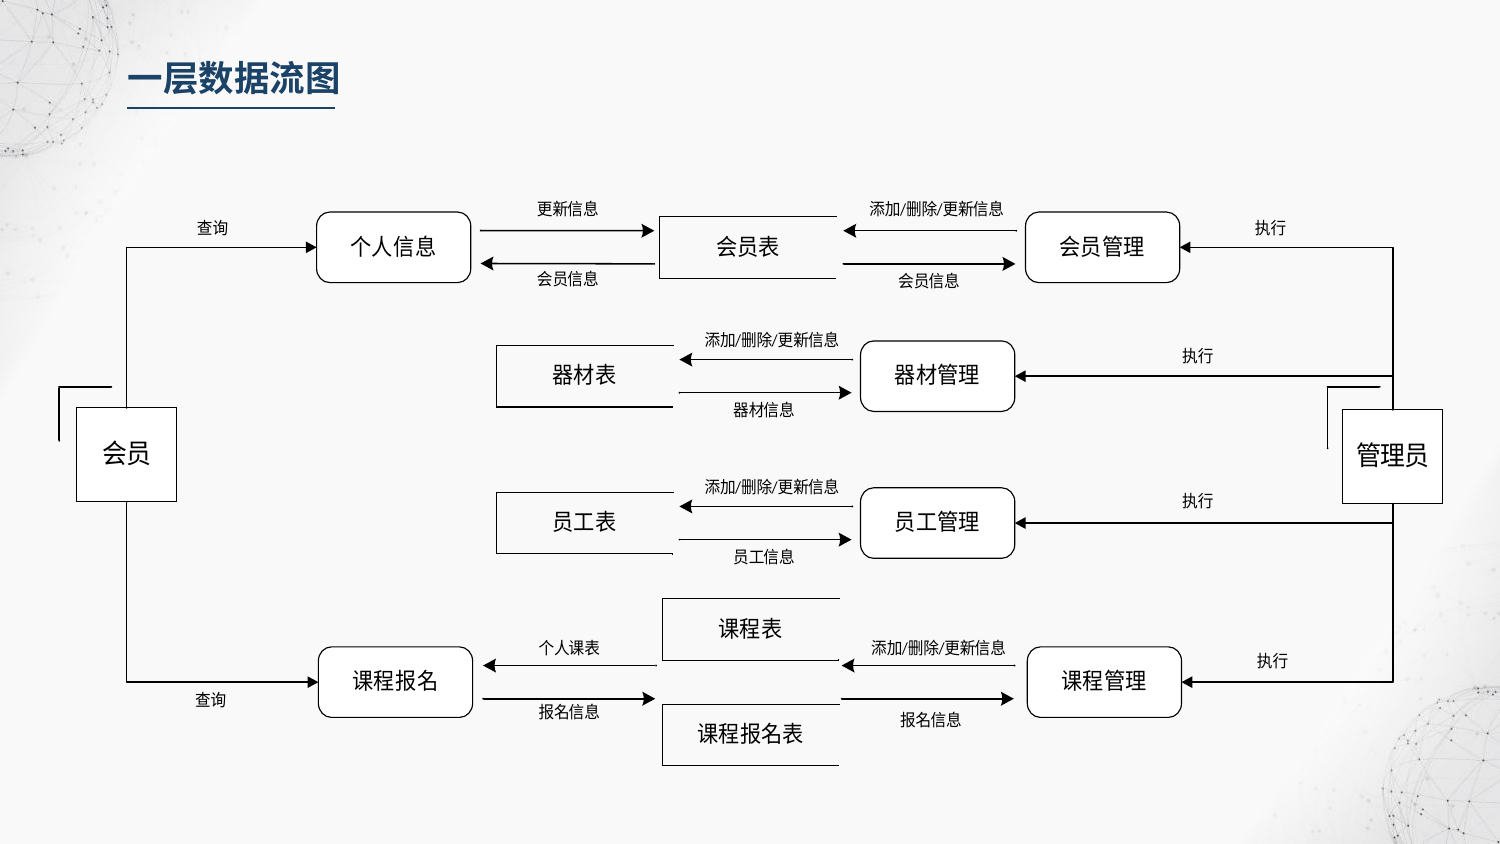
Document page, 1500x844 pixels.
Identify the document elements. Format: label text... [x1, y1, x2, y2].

picture [0, 0, 1500, 844]
text_box 一层数据流图 [116, 50, 488, 105]
